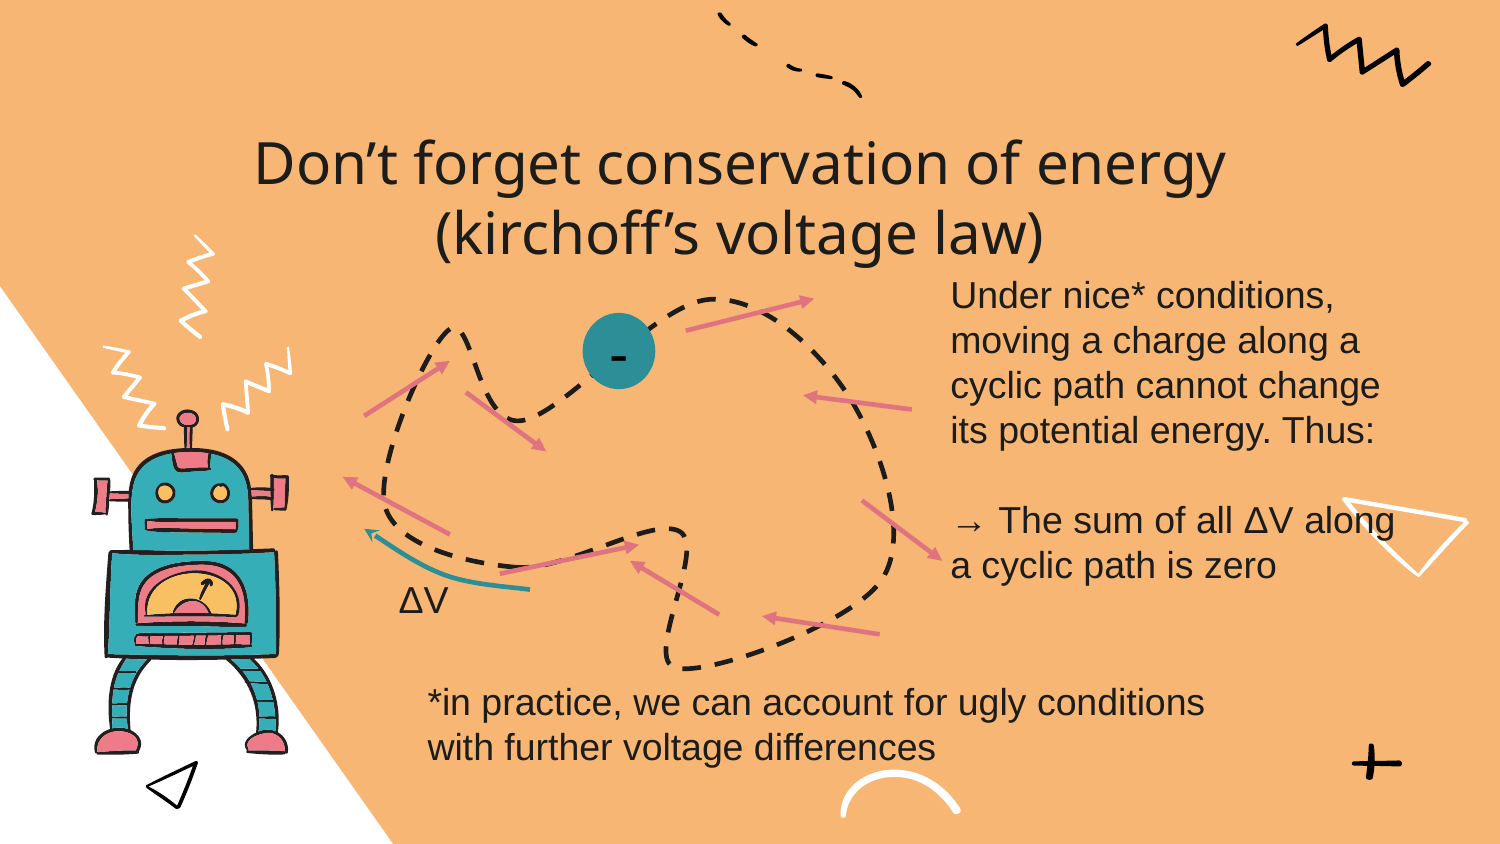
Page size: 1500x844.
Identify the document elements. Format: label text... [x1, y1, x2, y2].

text_box [220, 402, 241, 407]
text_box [342, 476, 451, 535]
text_box [385, 309, 890, 663]
text_box [243, 346, 293, 407]
text_box Don’t forget conservation of energy (kirchoff’s voltage law) [230, 111, 1250, 250]
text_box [861, 500, 943, 562]
text_box ΔV [383, 560, 523, 638]
text_box [102, 345, 157, 407]
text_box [629, 560, 720, 615]
text_box Under nice* conditions, moving a charge along a cyclic path cannot change its potential energy. Thus: → The sum of all ΔV along a cyclic path is zero [935, 255, 1437, 513]
text_box [178, 234, 215, 340]
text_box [761, 615, 880, 635]
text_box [465, 392, 547, 452]
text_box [499, 544, 640, 574]
text_box *in practice, we can account for ugly conditions with further voltage differences [412, 663, 1250, 751]
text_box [363, 360, 451, 417]
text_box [802, 395, 913, 410]
text_box [386, 543, 450, 560]
text_box - [582, 312, 656, 390]
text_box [91, 409, 335, 755]
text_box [685, 298, 815, 331]
